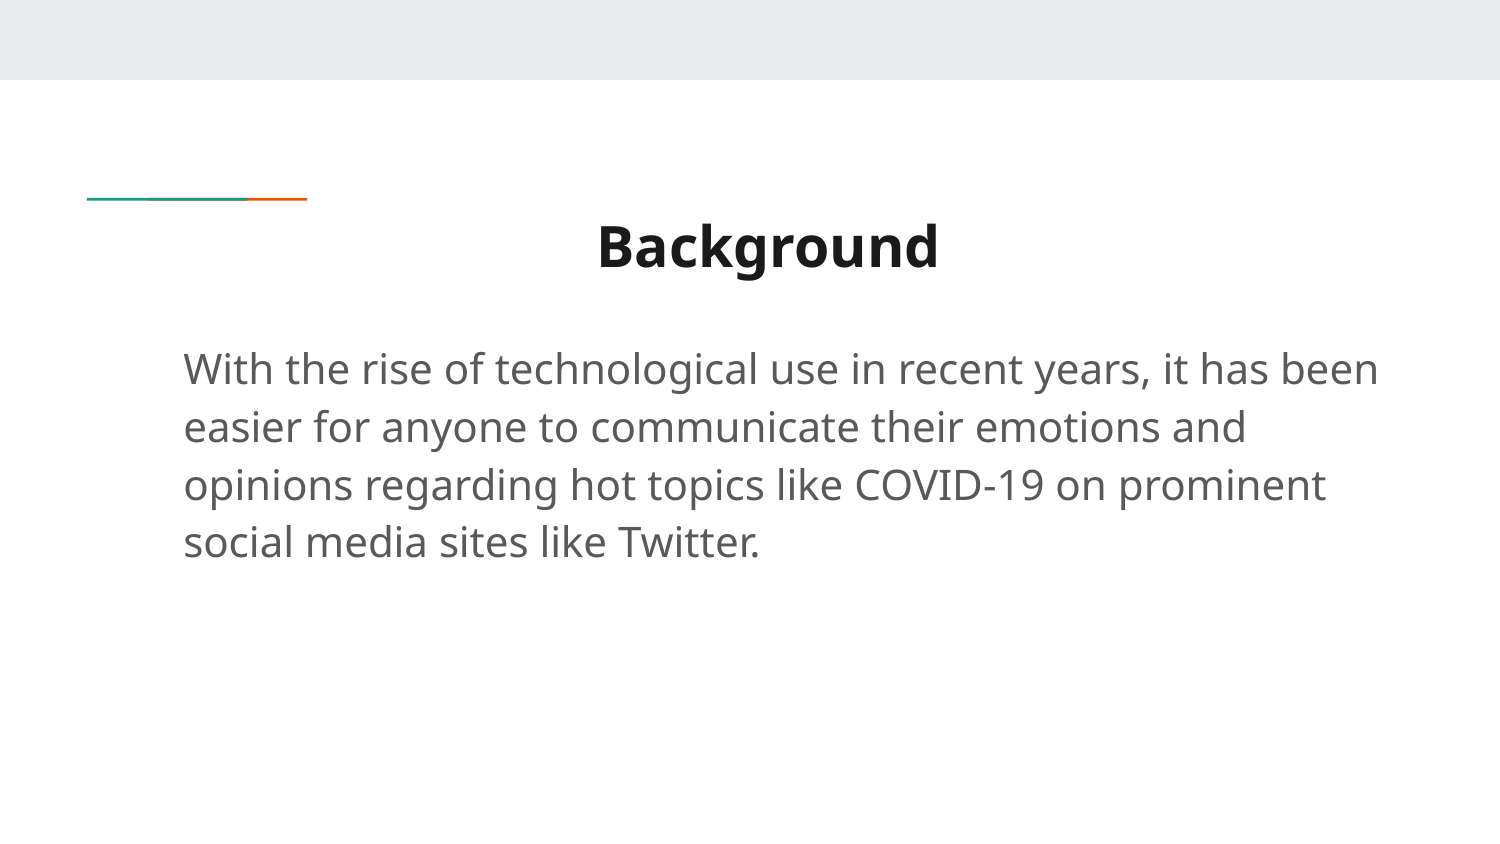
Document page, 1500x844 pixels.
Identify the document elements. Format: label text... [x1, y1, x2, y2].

list With the rise of technological use in recent years, it has been easier for anyone to communicate their emotions and opinions regarding hot topics like COVID-19 on prominent social media sites like Twitter. [168, 319, 1430, 691]
title Background [137, 195, 1400, 283]
